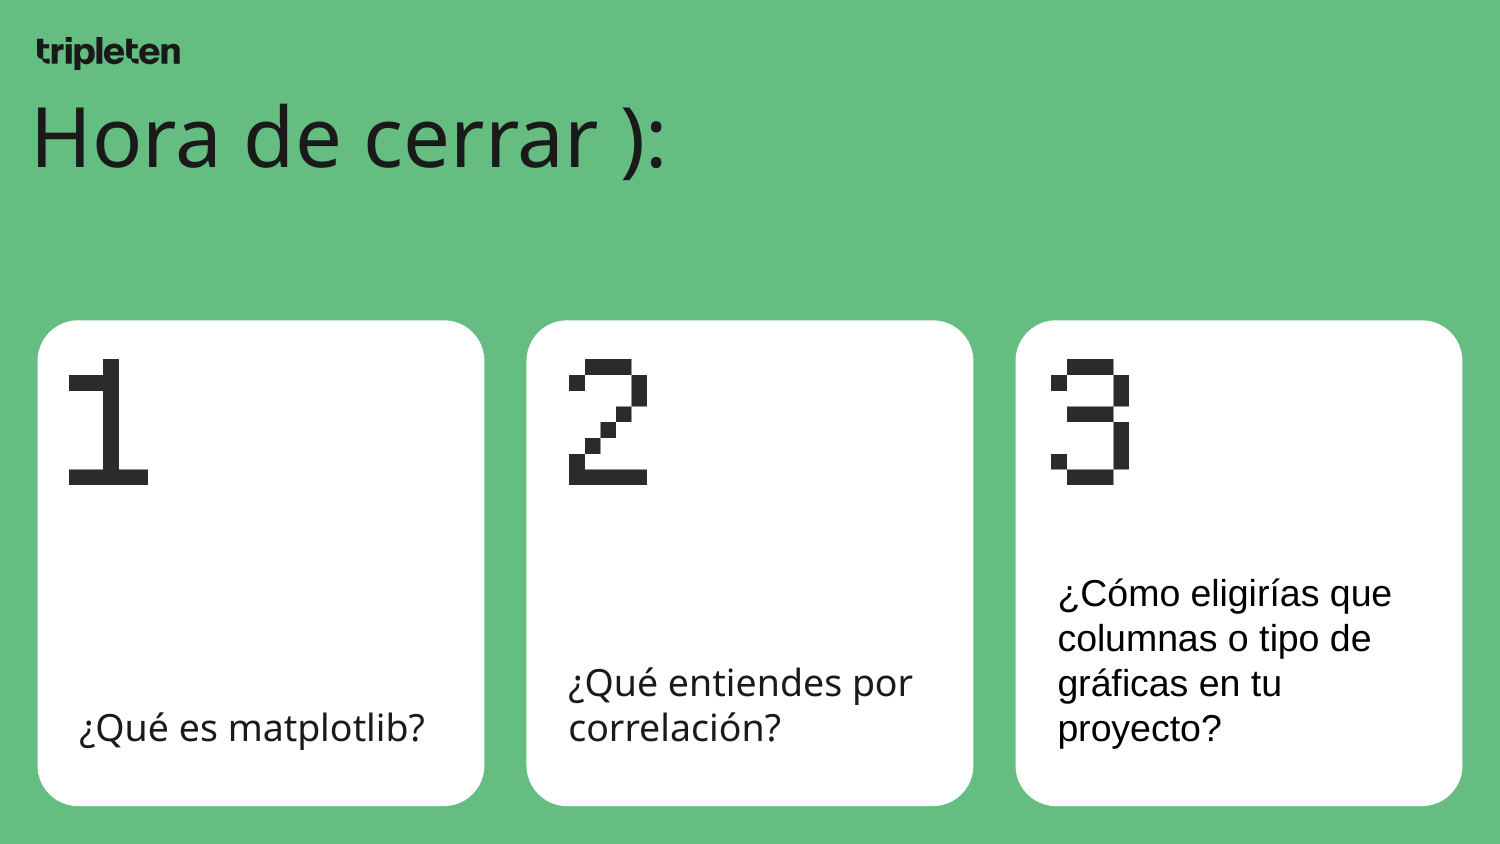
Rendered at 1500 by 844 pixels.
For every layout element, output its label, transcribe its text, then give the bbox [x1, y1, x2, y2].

picture [69, 359, 148, 485]
text_box ¿Cómo eligirías que columnas o tipo de gráficas en tu proyecto? [1015, 320, 1463, 807]
text_box ¿Qué es matplotlib? [37, 320, 485, 807]
title Hora de cerrar ): [15, 69, 1414, 241]
picture [37, 37, 180, 70]
picture [1050, 359, 1130, 485]
text_box ¿Qué entiendes por correlación? [526, 320, 974, 807]
picture [568, 359, 648, 485]
